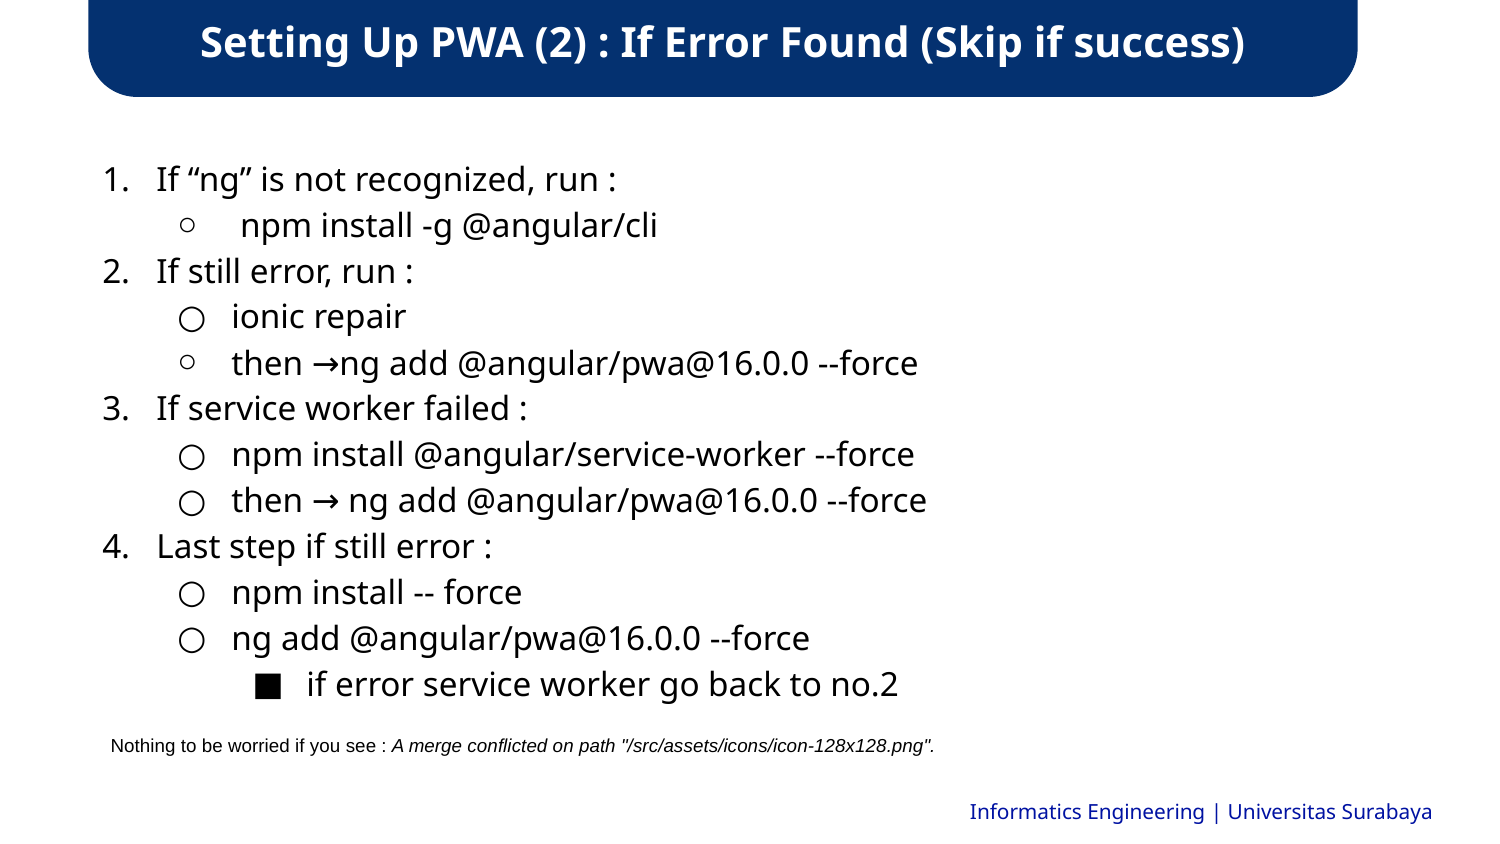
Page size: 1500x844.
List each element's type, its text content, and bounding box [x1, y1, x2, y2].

text_box If “ng” is not recognized, run : npm install -g @angular/cli If still error, run : ionic repair then →ng add @angular/pwa@16.0.0 --force If service worker failed : npm install @angular/service-worker --force then → ng add @angular/pwa@16.0.0 --force Last step if still error : npm install -- force ng add @angular/pwa@16.0.0 --force if error service worker go back to no.2 [81, 150, 1419, 703]
text_box Setting Up PWA (2) : If Error Found (Skip if success) [88, 0, 1358, 97]
text_box Nothing to be worried if you see : A merge conflicted on path "/src/assets/icons/icon-128x128.png". [95, 722, 1500, 768]
text_box Informatics Engineering | Universitas Surabaya [953, 791, 1448, 828]
